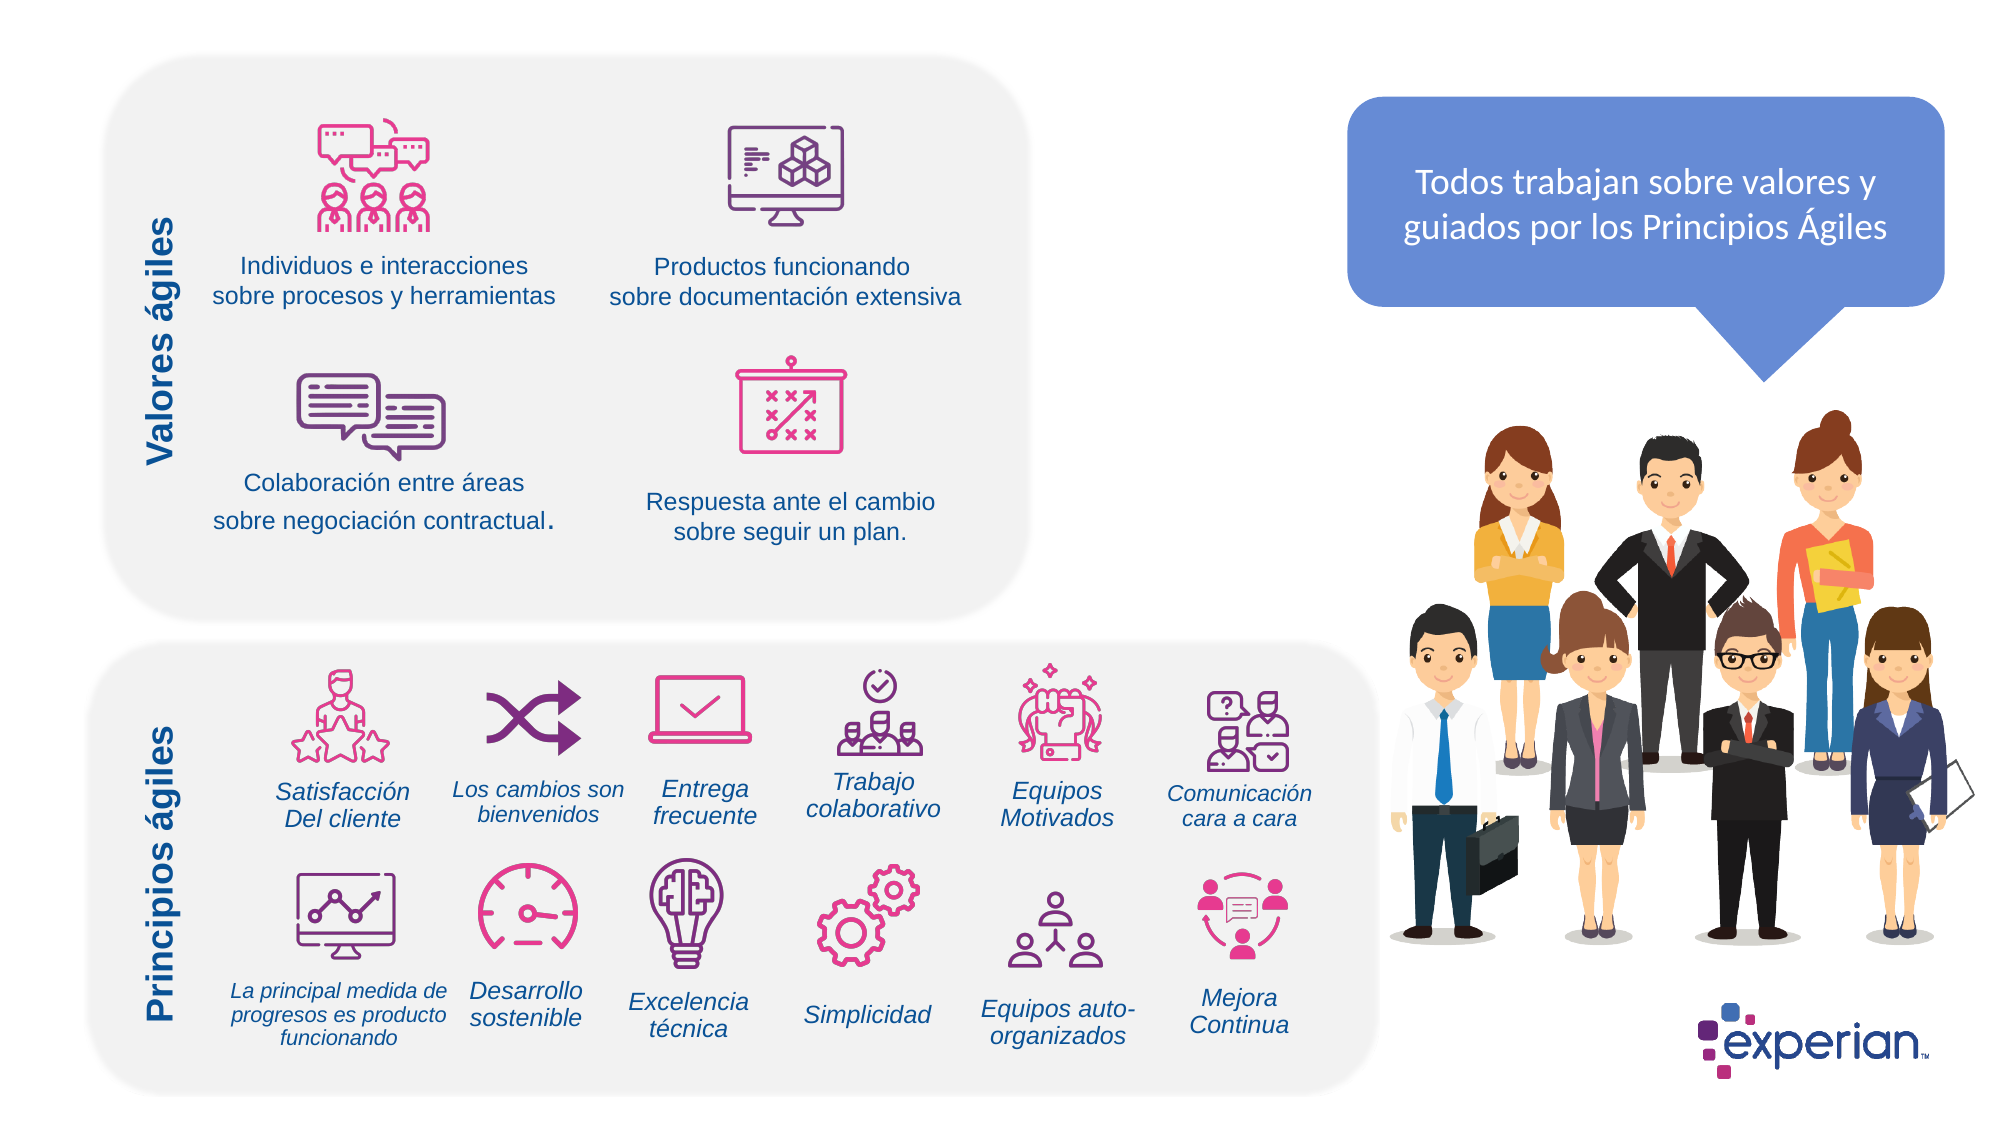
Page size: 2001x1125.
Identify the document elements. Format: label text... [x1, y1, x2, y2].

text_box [84, 639, 1379, 1096]
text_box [99, 52, 1045, 624]
picture [1698, 1003, 1929, 1079]
picture [1389, 410, 1975, 946]
text_box Todos trabajan sobre valores y guiados por los Principios Ágiles [1347, 96, 1945, 383]
